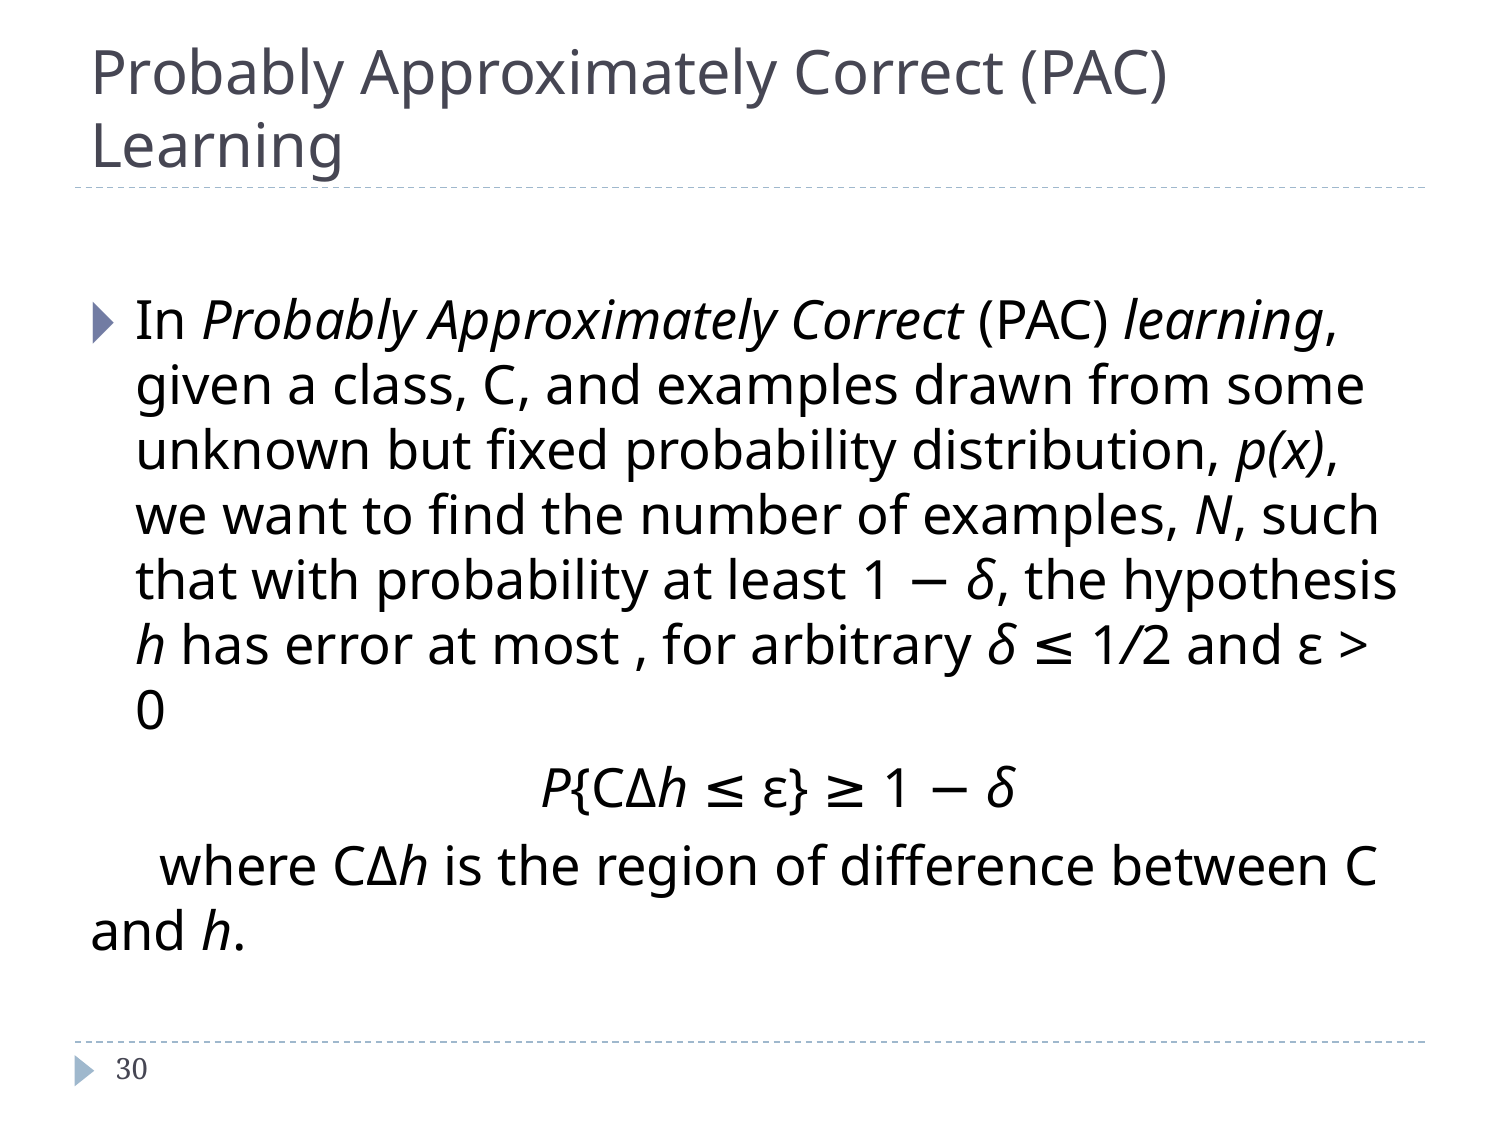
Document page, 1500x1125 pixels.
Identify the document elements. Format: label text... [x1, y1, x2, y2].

title Probably Approximately Correct (PAC) Learning [75, 24, 1425, 188]
list In Probably Approximately Correct (PAC) learning, given a class, C, and examples drawn from some unknown but fixed probability distribution, p(x), we want to find the number of examples, N, such that with probability at least 1 − δ, the hypothesis h has error at most , for arbitrary δ ≤ 1/2 and ε > 0 P{CΔh ≤ ε} ≥ 1 − δ where CΔh is the region of difference between C and h. [75, 200, 1425, 1010]
slide_number ‹#› [100, 1042, 426, 1103]
